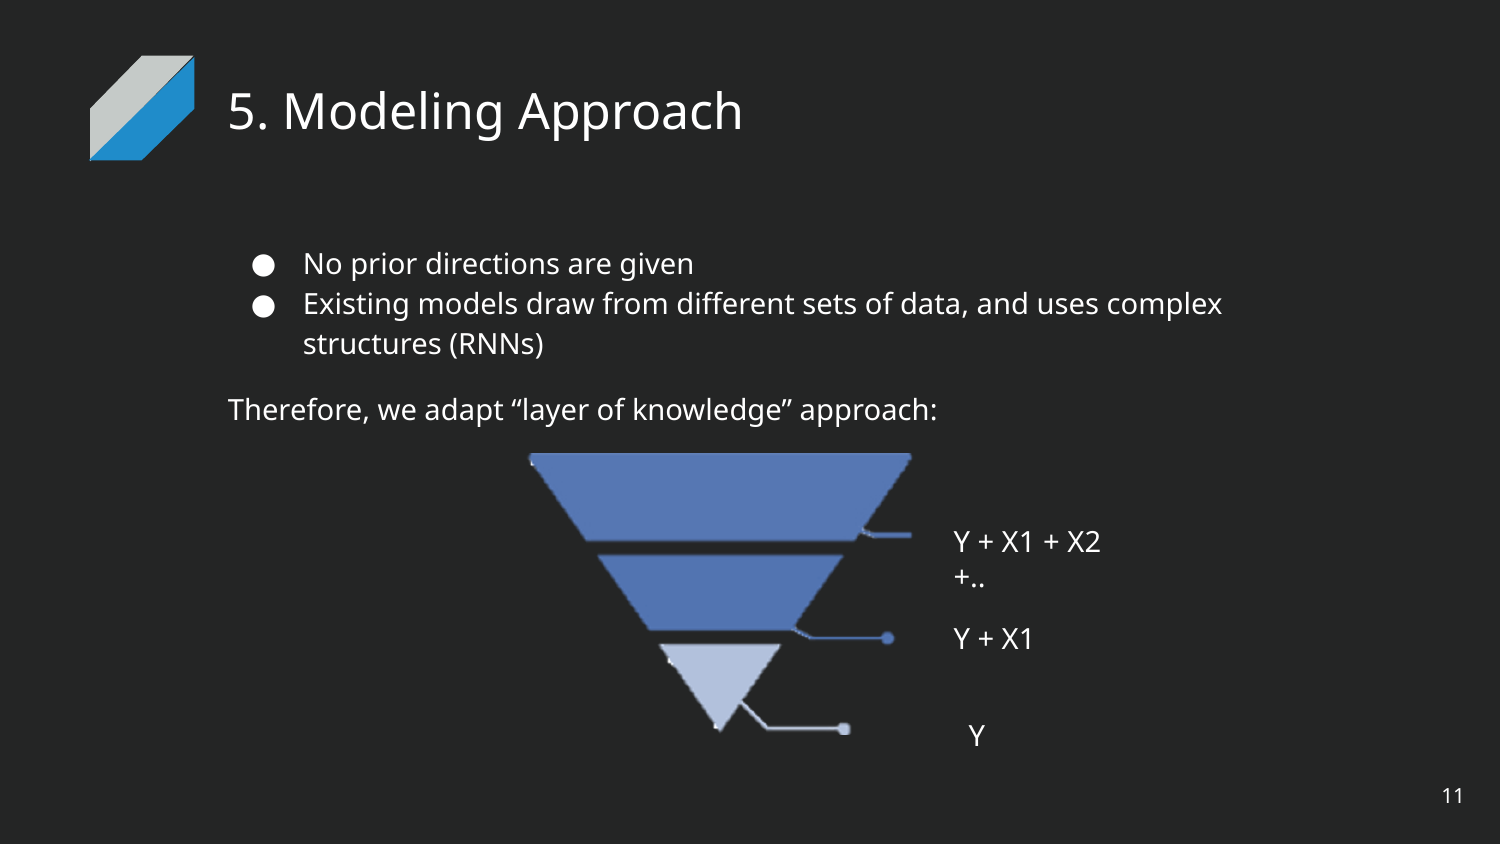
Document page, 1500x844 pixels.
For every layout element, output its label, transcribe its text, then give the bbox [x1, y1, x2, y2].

text_box Y + X1 + X2 +.. [959, 508, 1155, 605]
text_box Y + X1 [959, 605, 1155, 671]
picture [524, 453, 954, 735]
slide_number ‹#› [1389, 764, 1480, 830]
list No prior directions are given Existing models draw from different sets of data, and uses complex structures (RNNs) Therefore, we adapt “layer of knowledge” approach: [212, 224, 1368, 703]
title 5. Modeling Approach [212, 64, 1368, 215]
text_box Y [953, 702, 1170, 768]
